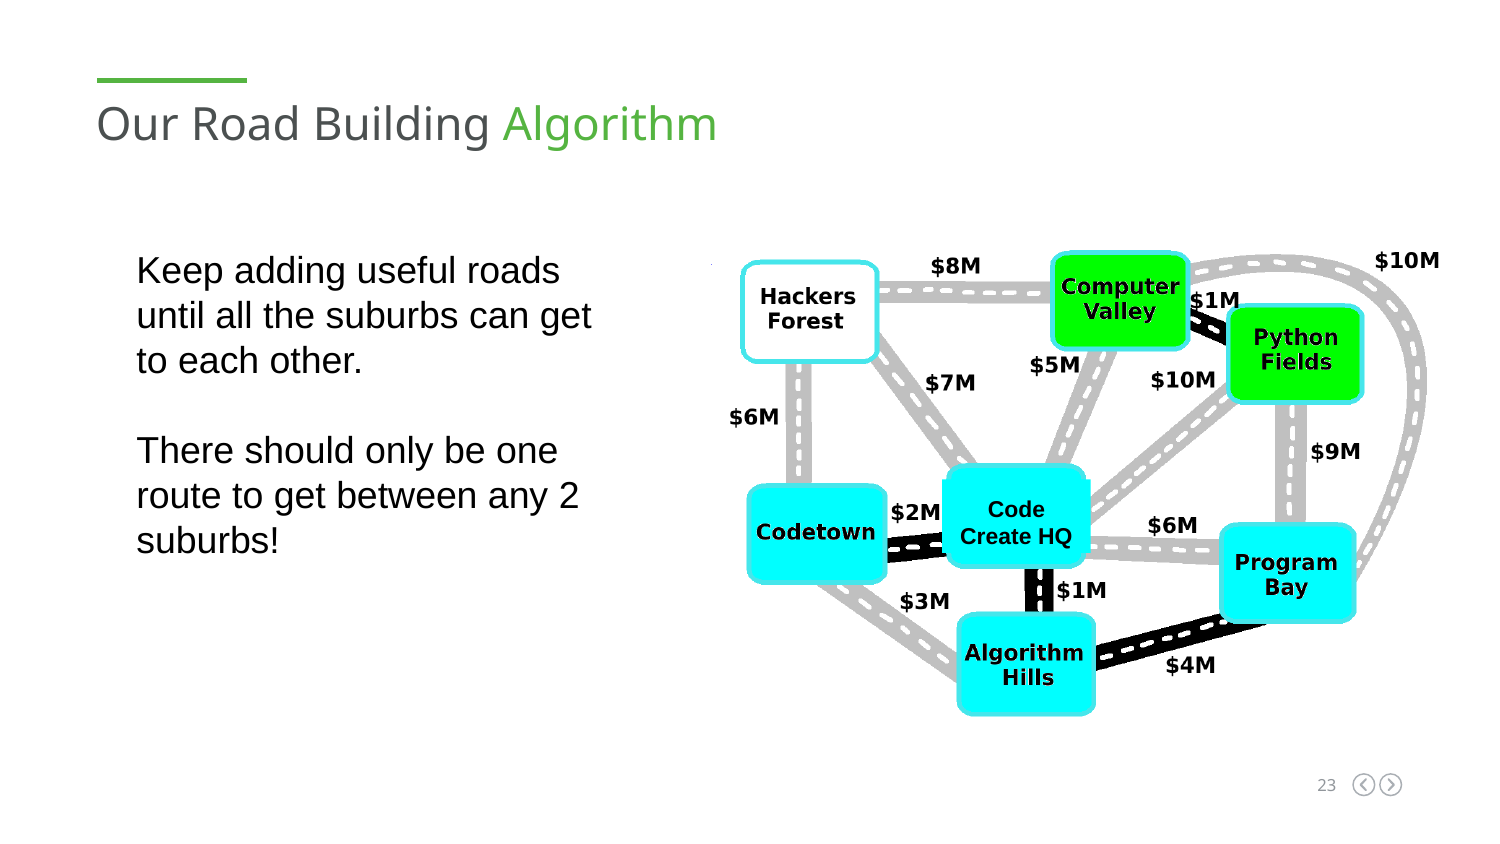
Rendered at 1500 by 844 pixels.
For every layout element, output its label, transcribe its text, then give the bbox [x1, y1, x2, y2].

picture [709, 229, 1452, 725]
list Our Road Building Algorithm [95, 94, 1401, 158]
text_box Keep adding useful roads until all the suburbs can get to each other. There should only be one route to get between any 2 suburbs! [121, 231, 614, 724]
